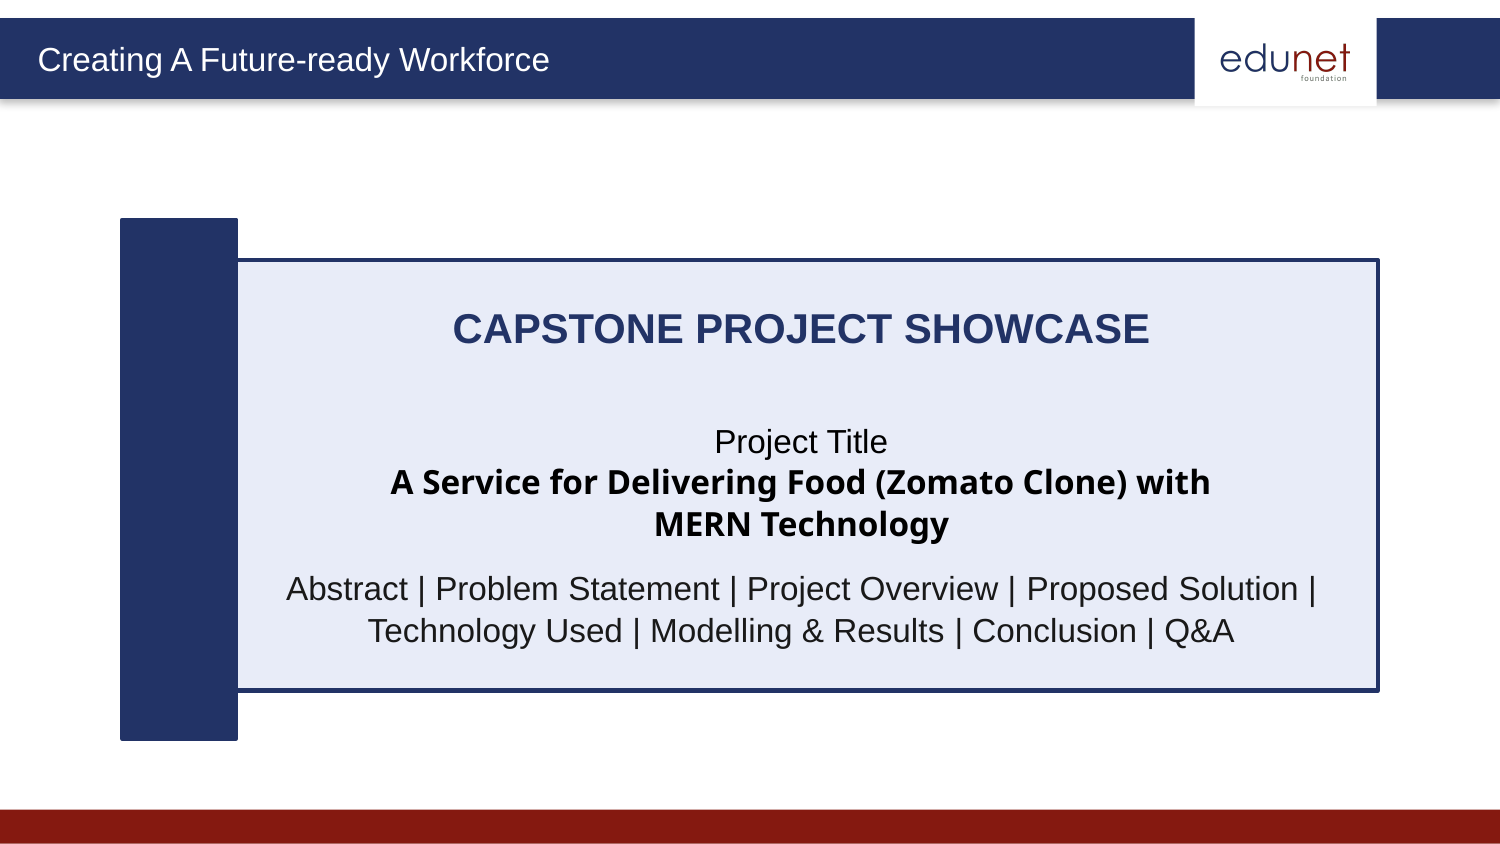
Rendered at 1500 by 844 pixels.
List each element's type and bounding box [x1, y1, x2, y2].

picture [1215, 38, 1356, 86]
text_box [121, 219, 1379, 739]
